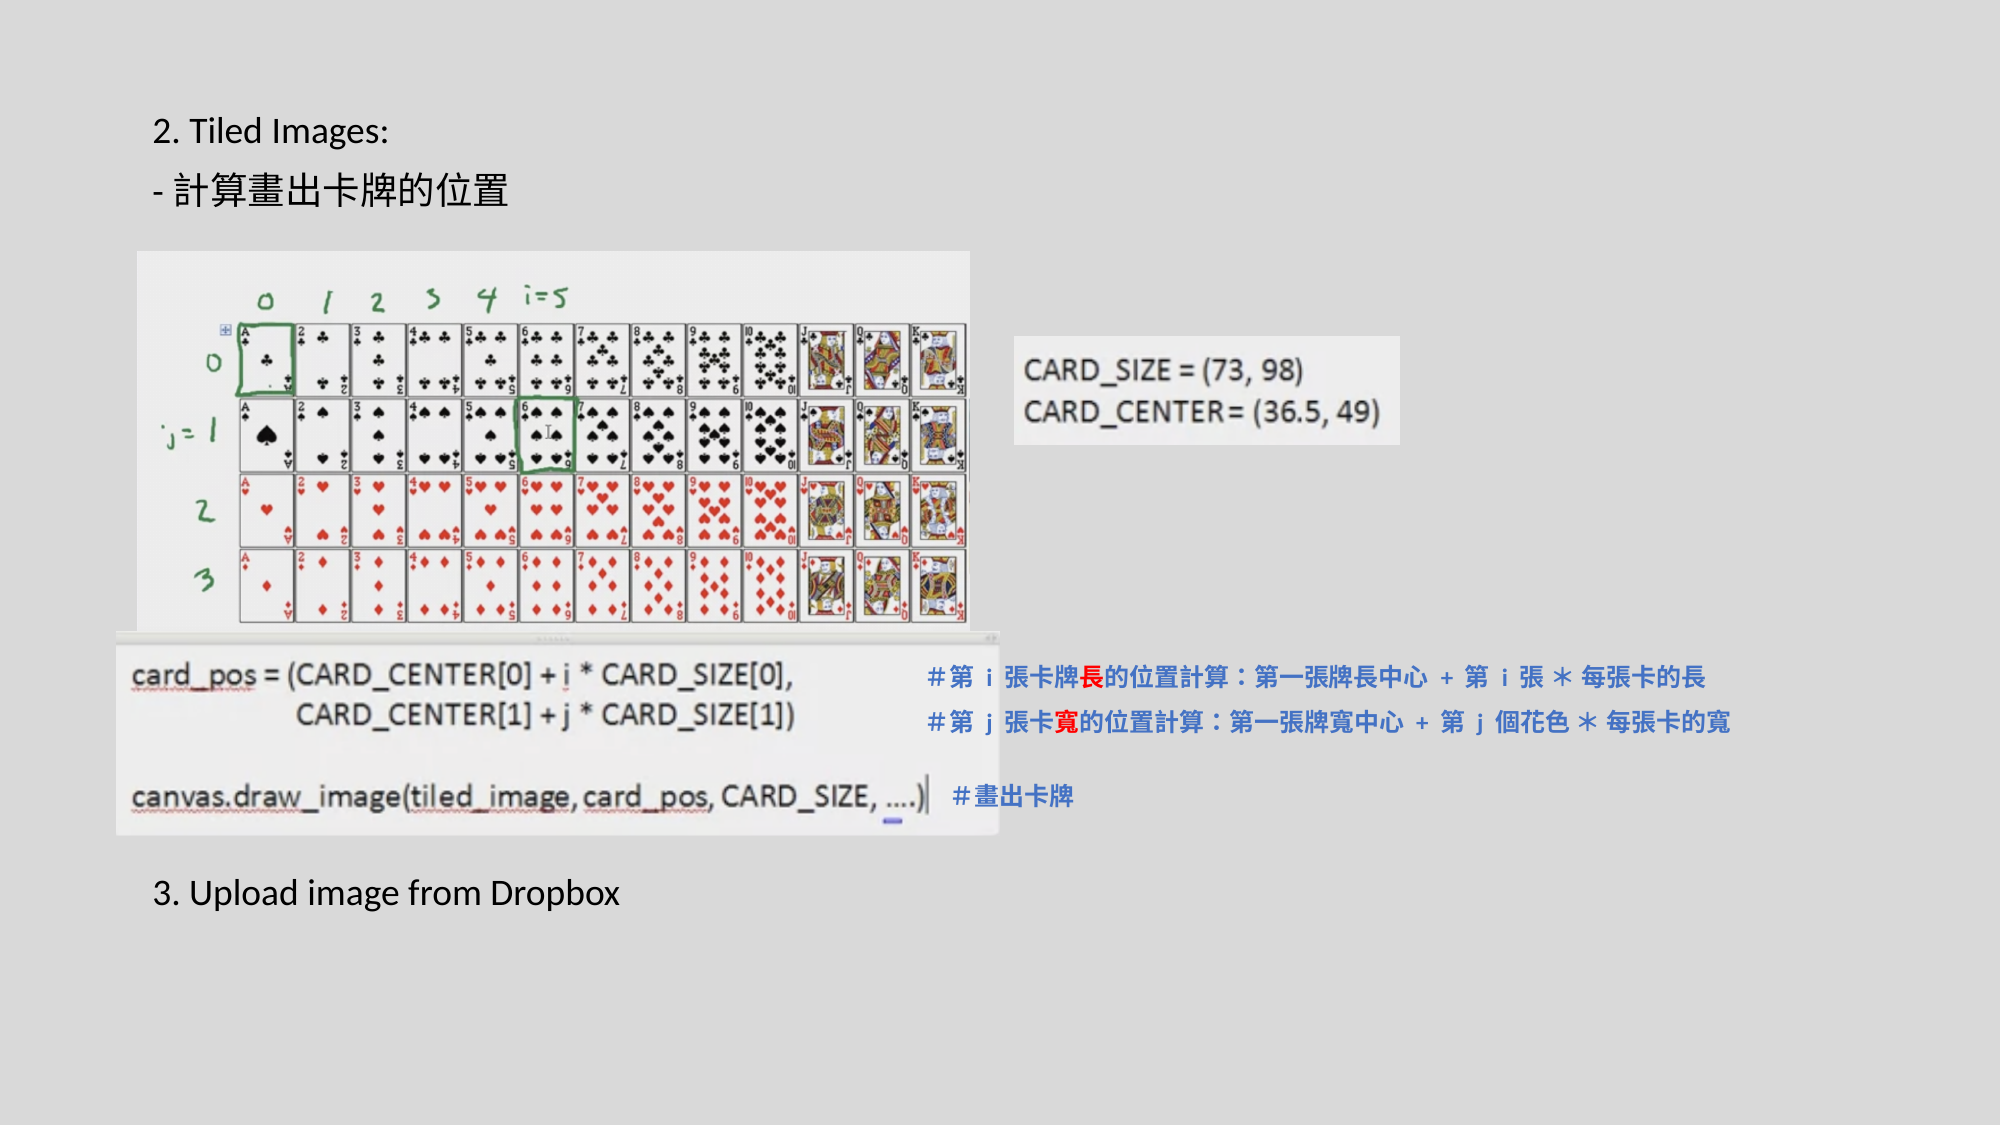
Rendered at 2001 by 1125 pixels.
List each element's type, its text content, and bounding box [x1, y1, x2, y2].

picture [116, 251, 1000, 836]
text_box 3. Upload image from Dropbox [137, 860, 1138, 921]
picture [1014, 336, 1400, 445]
list 2. Tiled Images: -計算畫出卡牌的位置 [137, 103, 1863, 400]
text_box ＃第 i 張卡牌長的位置計算：第一張牌長中心 + 第 i 張 ＊ 每張卡的長 [1000, 654, 1793, 699]
text_box ＃畫出卡牌 [1000, 773, 1819, 819]
text_box ＃第 j 張卡寬的位置計算：第一張牌寬中心 + 第 j 個花色 ＊ 每張卡的寬 [1000, 699, 1793, 744]
